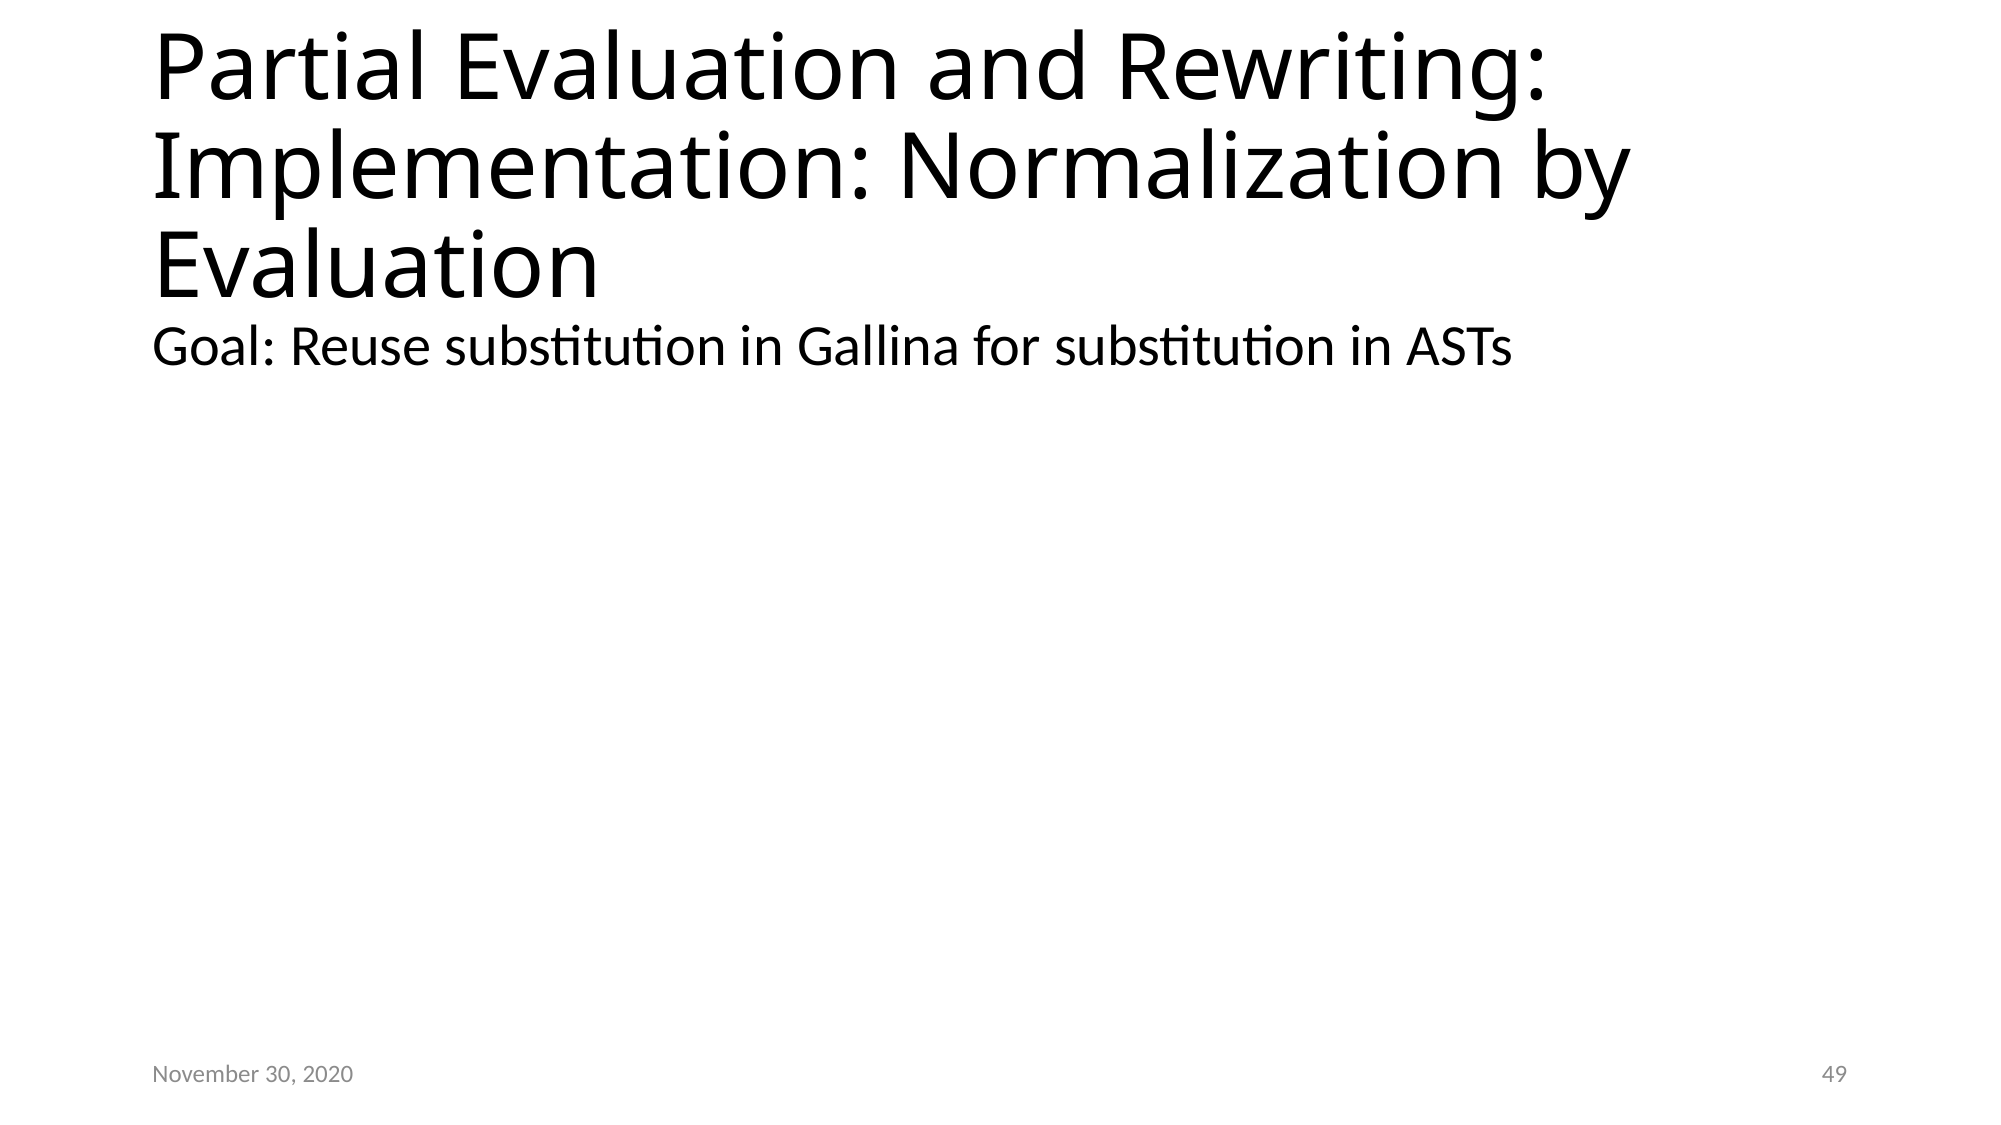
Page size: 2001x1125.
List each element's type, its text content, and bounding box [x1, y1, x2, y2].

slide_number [137, 1042, 588, 1103]
list Goal: Reuse substitution in Gallina for substitution in ASTs [137, 299, 1863, 1014]
slide_number 49 [1412, 1042, 1863, 1103]
title Partial Evaluation and Rewriting: Implementation: Normalization by Evaluation [137, 59, 1863, 278]
